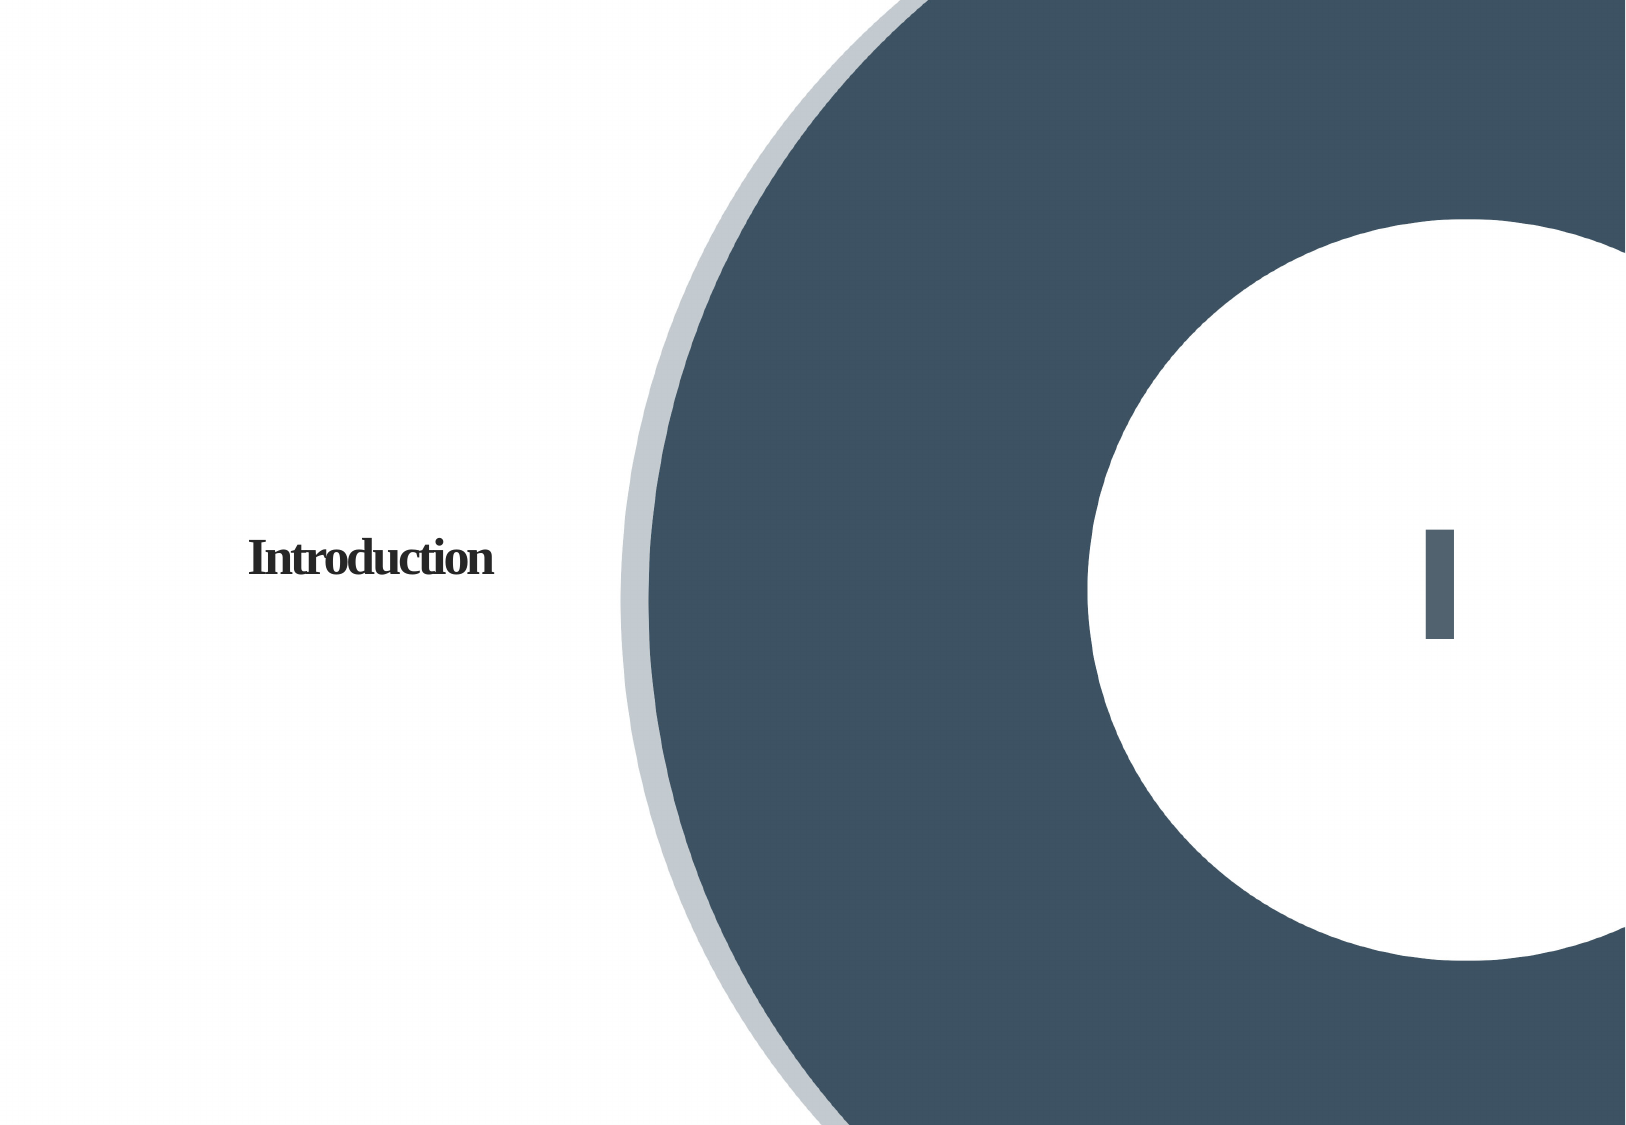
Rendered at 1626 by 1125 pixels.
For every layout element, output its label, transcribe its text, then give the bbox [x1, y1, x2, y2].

text_box Ⅰ [1362, 482, 1519, 677]
picture [0, 0, 1626, 1125]
text_box Introduction [232, 515, 954, 593]
